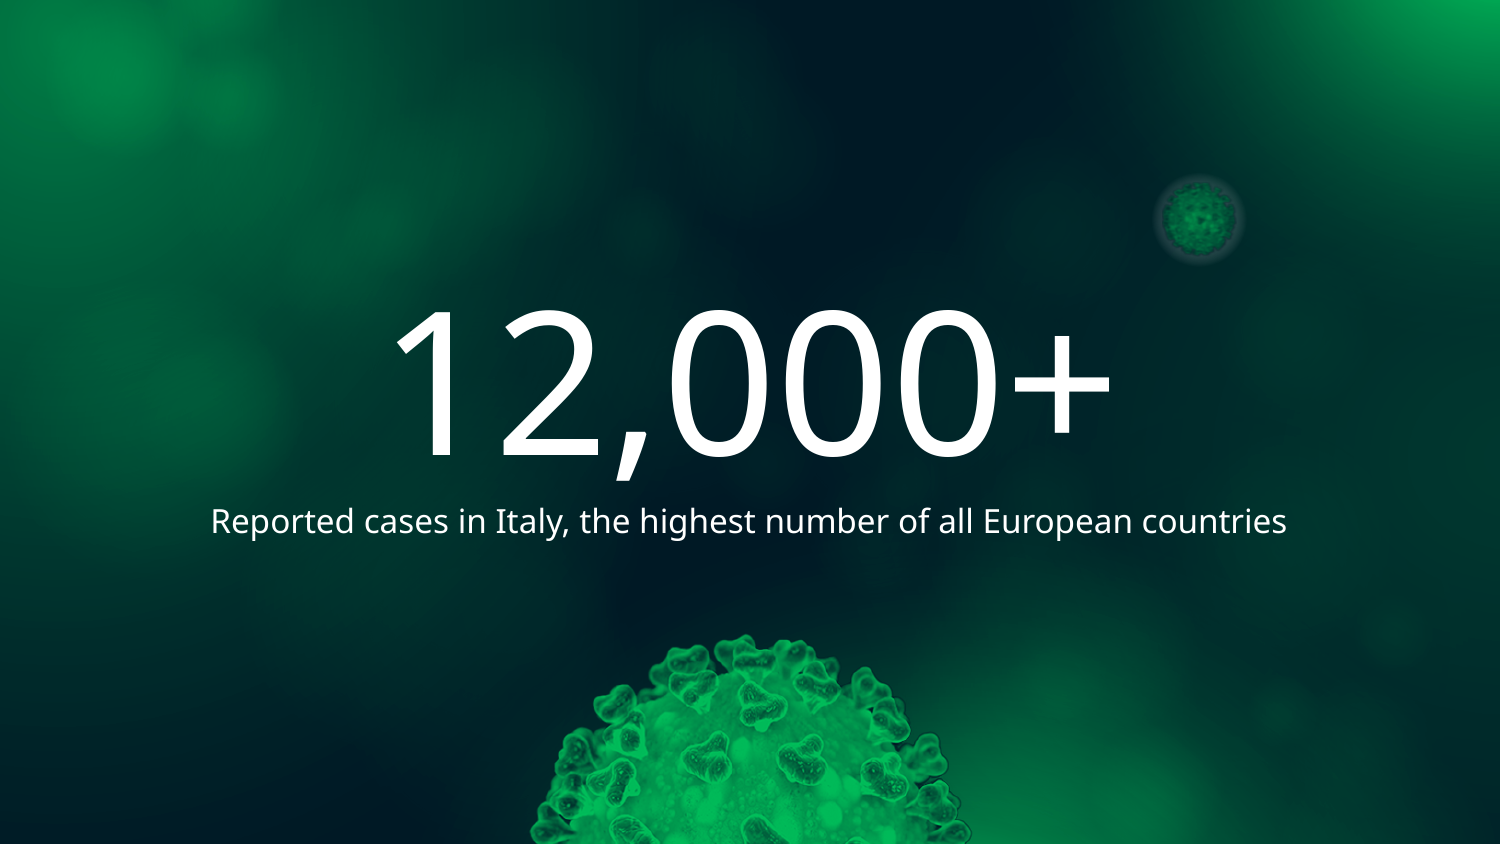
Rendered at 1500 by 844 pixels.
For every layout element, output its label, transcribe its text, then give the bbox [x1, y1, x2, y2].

picture [0, 0, 1500, 844]
subtitle Reported cases in Italy, the highest number of all European countries [190, 485, 1310, 567]
title 12,000+ [190, 284, 1310, 467]
